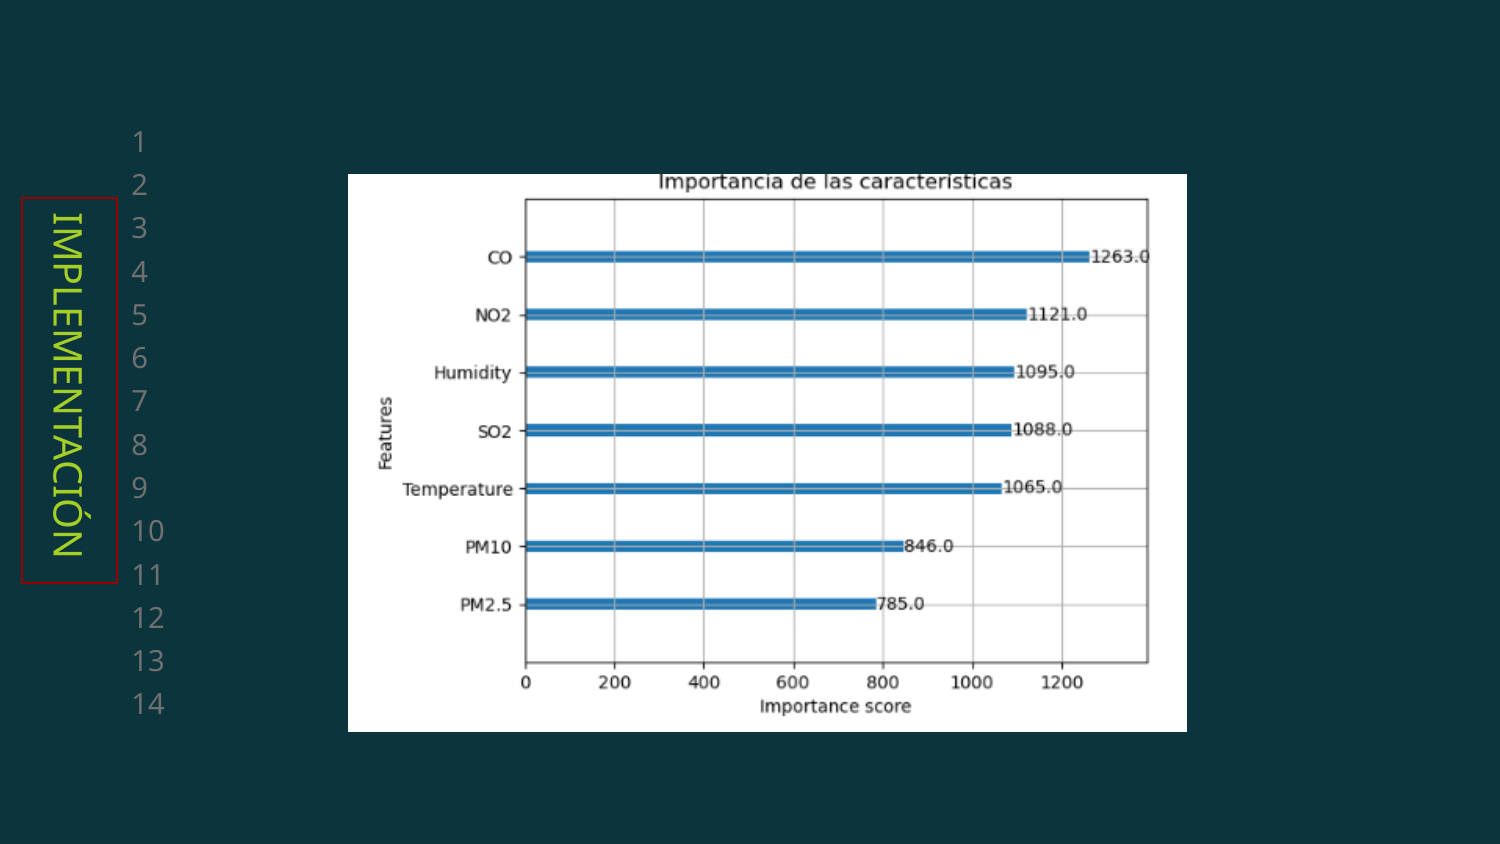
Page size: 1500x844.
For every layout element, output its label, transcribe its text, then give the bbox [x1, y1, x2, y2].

picture [348, 173, 1187, 733]
text_box IMPLEMENTACIÓN [22, 197, 117, 584]
